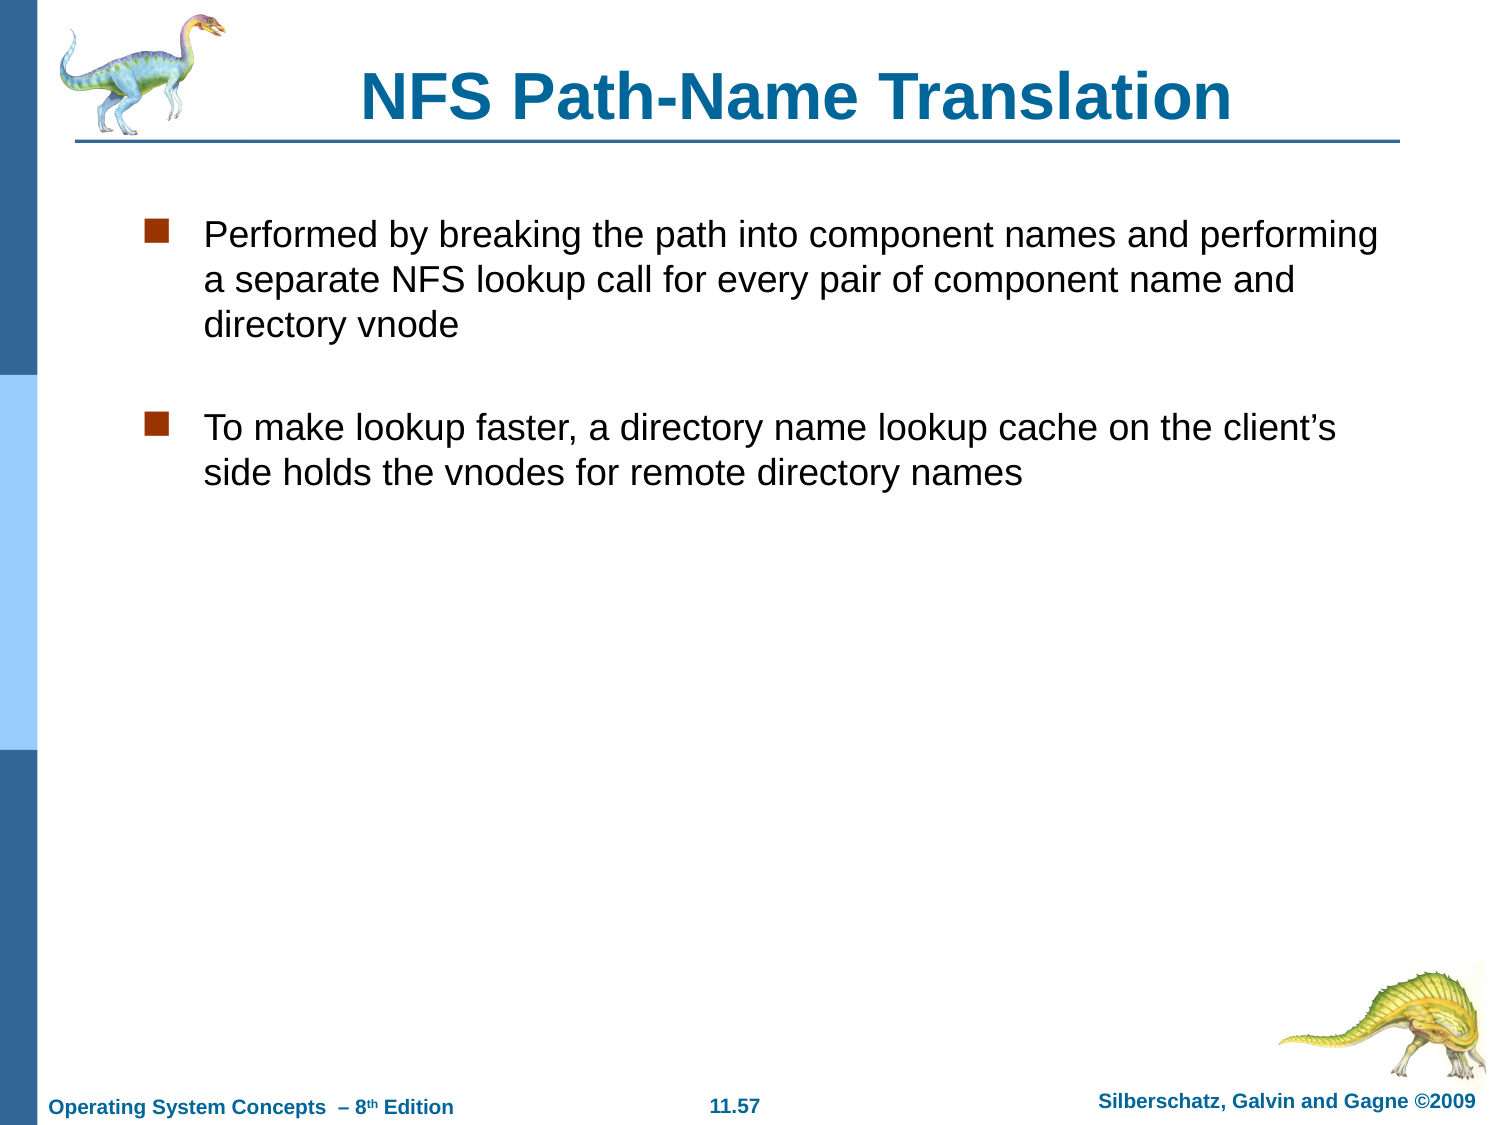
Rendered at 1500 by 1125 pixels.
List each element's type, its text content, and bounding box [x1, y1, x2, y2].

list Performed by breaking the path into component names and performing a separate NFS lookup call for every pair of component name and directory vnode To make lookup faster, a directory name lookup cache on the client’s side holds the vnodes for remote directory names [132, 202, 1395, 946]
title NFS Path-Name Translation [168, 45, 1426, 141]
picture [1275, 959, 1486, 1090]
picture [46, 0, 244, 149]
picture [1415, 1093, 1423, 1098]
